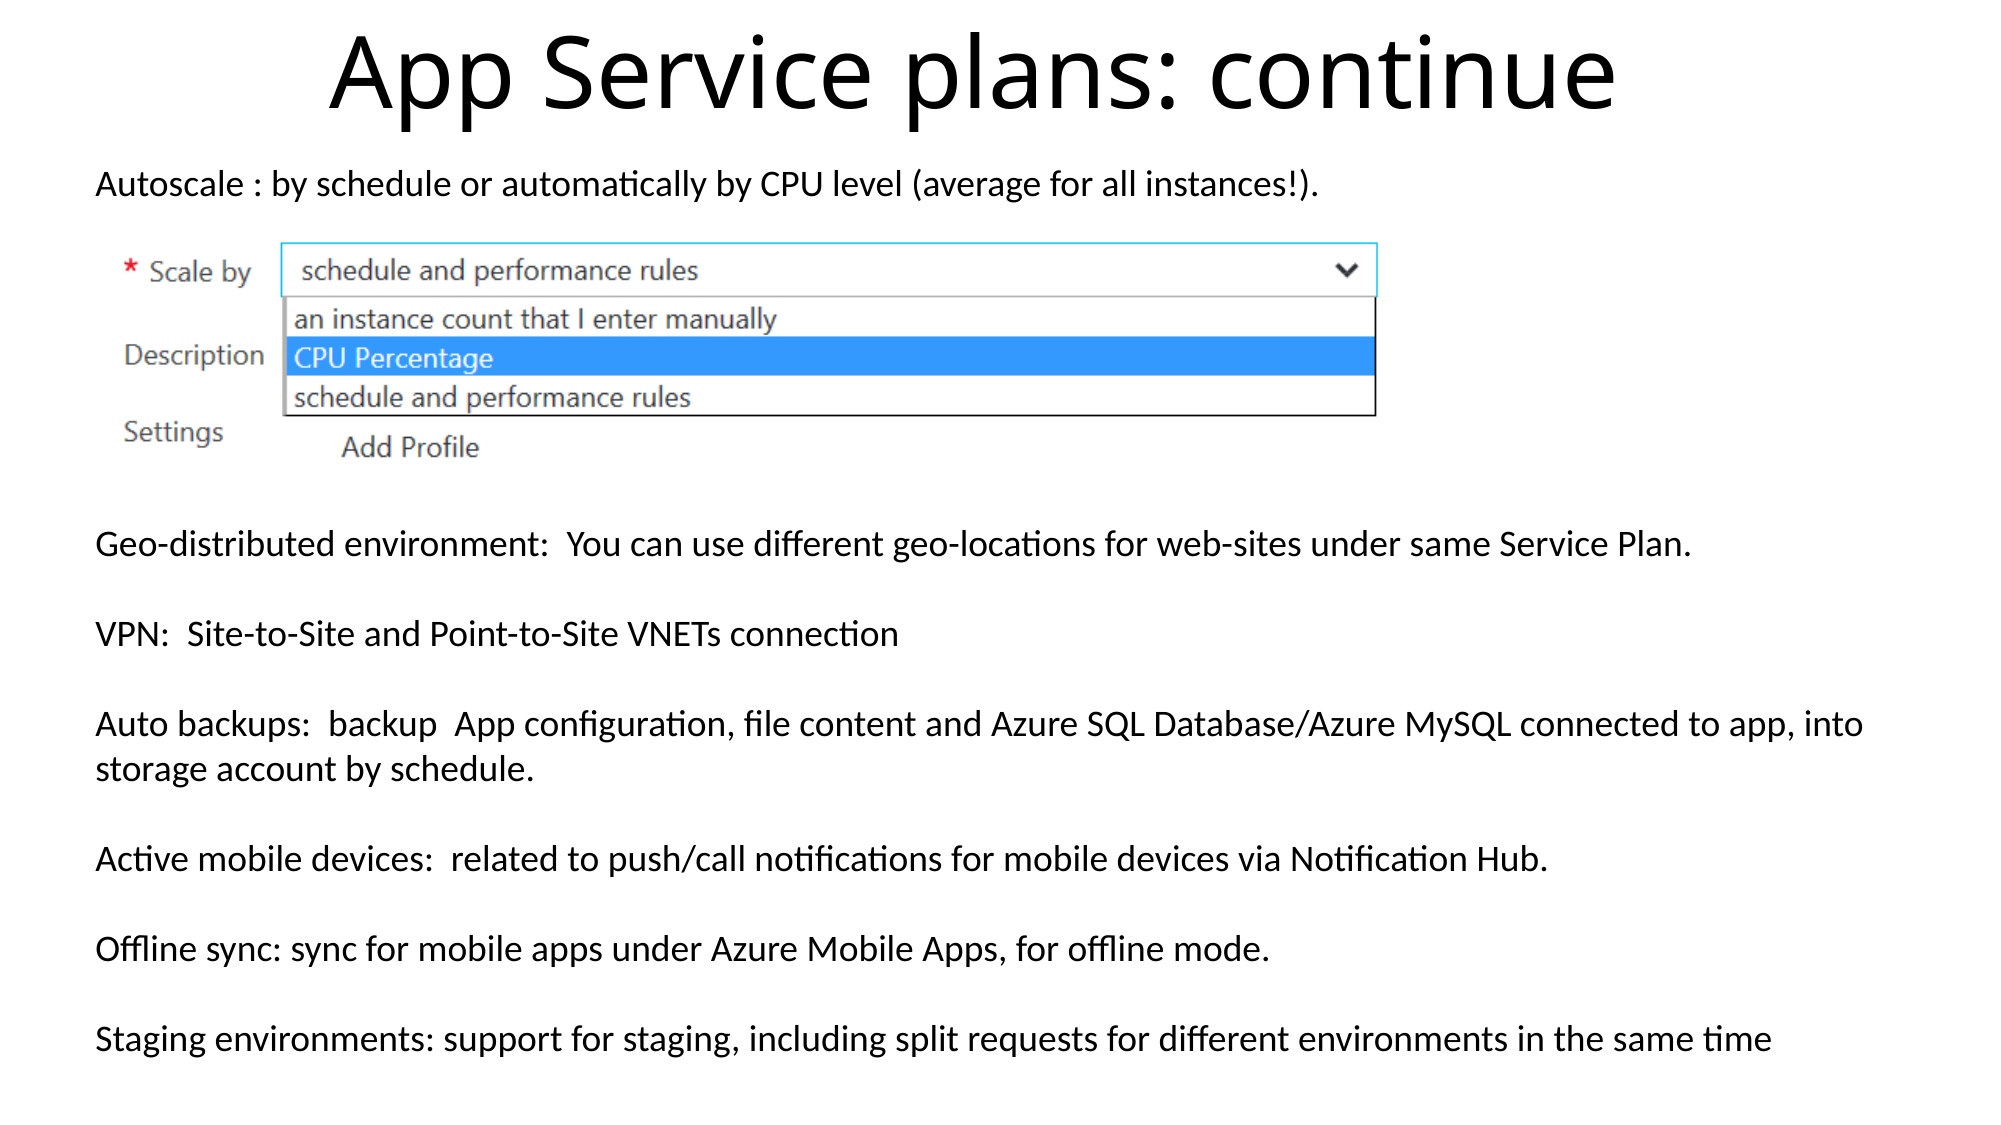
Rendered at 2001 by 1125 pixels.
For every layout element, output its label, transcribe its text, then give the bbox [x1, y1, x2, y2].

picture [120, 227, 1389, 473]
text_box Autoscale : by schedule or automatically by CPU level (average for all instances!). Geo-distributed environment: You can use different geo-locations for web-sites under same Service Plan. VPN: Site-to-Site and Point-to-Site VNETs connection Auto backups: backup App configuration, file content and Azure SQL Database/Azure MySQL connected to app, into storage account by schedule. Active mobile devices: related to push/call notifications for mobile devices via Notification Hub. Offline sync: sync for mobile apps under Azure Mobile Apps, for offline mode. Staging environments: support for staging, including split requests for different environments in the same time [80, 151, 1945, 1111]
title App Service plans: continue [0, 47, 1964, 139]
